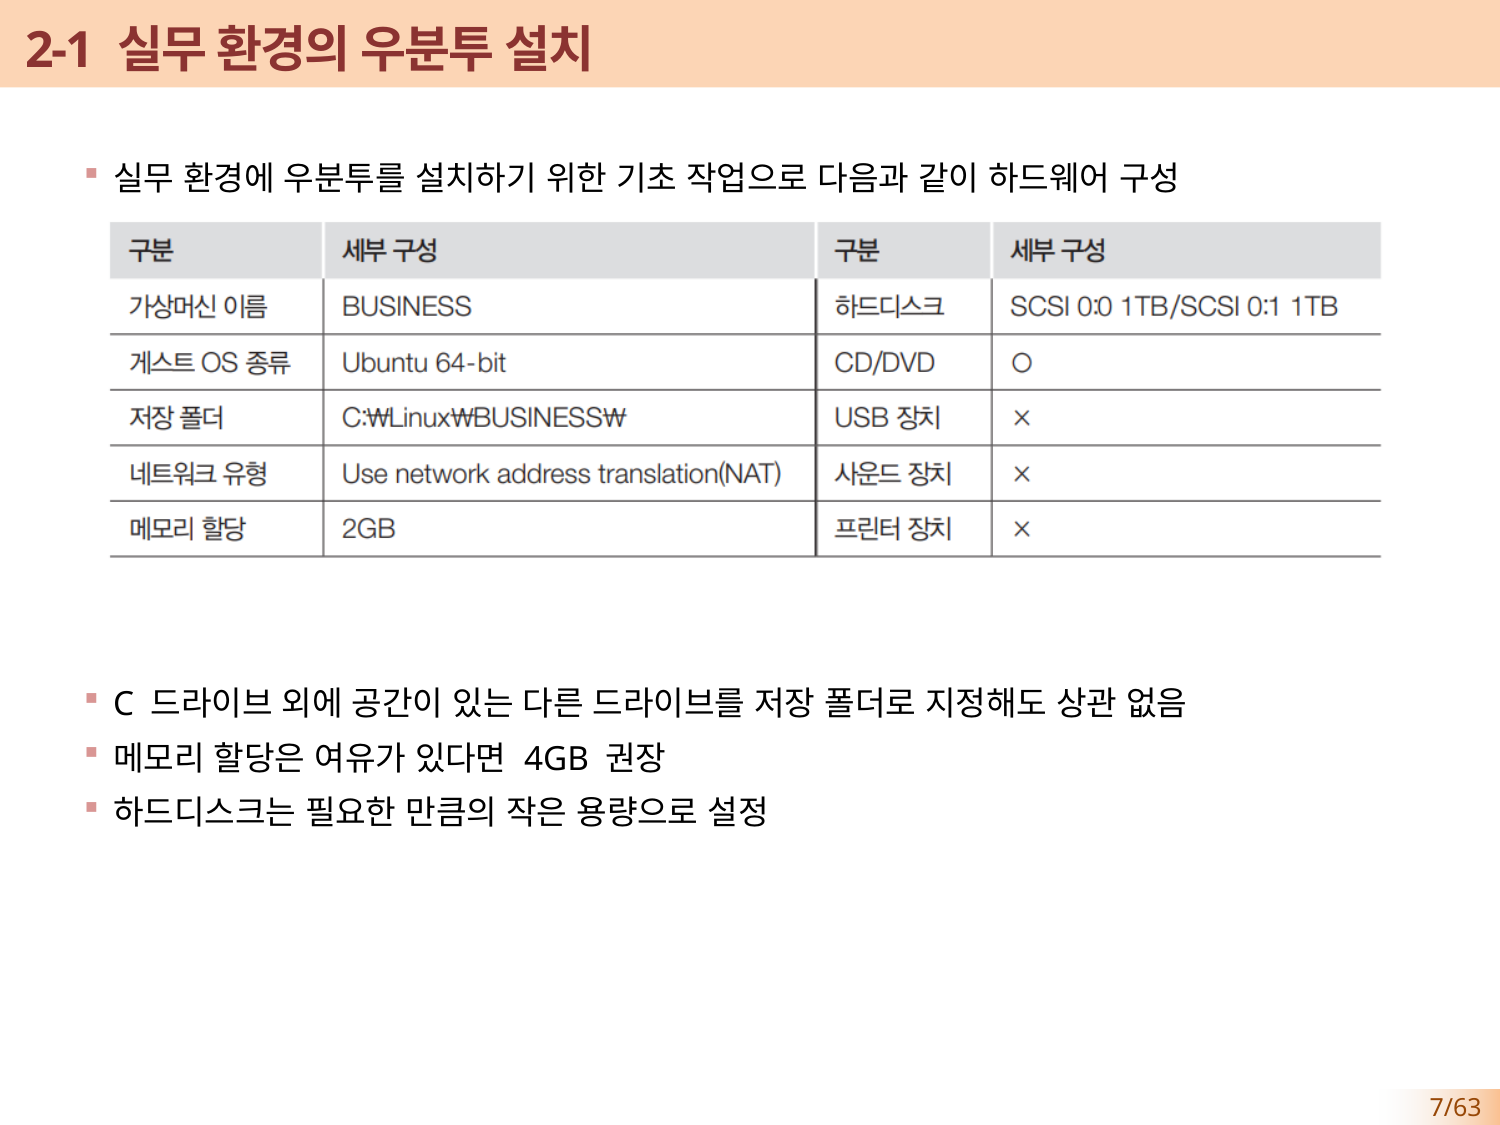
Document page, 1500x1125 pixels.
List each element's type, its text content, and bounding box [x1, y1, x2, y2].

title 2-1 실무 환경의 우분투 설치 [10, 8, 1260, 87]
picture [104, 207, 1387, 563]
list 실무 환경에 우분투를 설치하기 위한 기초 작업으로 다음과 같이 하드웨어 구성 C 드라이브 외에 공간이 있는 다른 드라이브를 저장 폴더로 지정해도 상관 없음 메모리 할당은 여유가 있다면 4GB 권장 하드디스크는 필요한 만큼의 작은 용량으로 설정 [10, 141, 1481, 1058]
